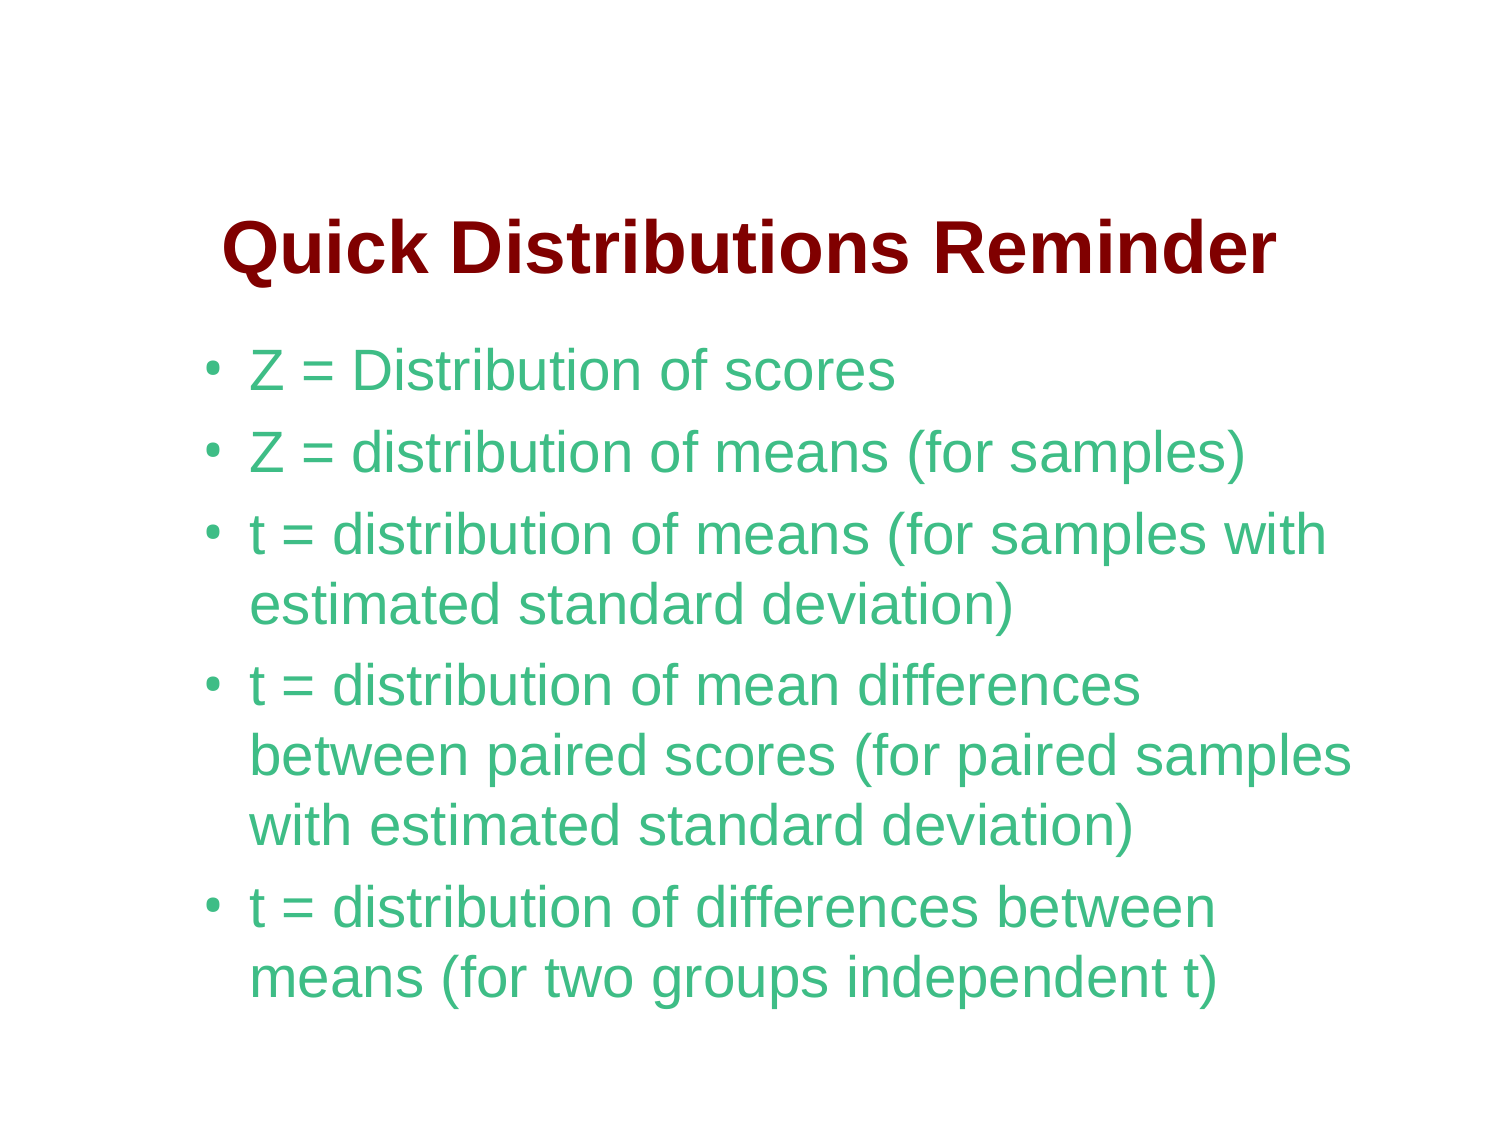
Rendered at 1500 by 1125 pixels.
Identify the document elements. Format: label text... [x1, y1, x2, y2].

title Quick Distributions Reminder [112, 199, 1388, 288]
list Z = Distribution of scores Z = distribution of means (for samples) t = distribution of means (for samples with estimated standard deviation) t = distribution of mean differences between paired scores (for paired samples with estimated standard deviation) t = distribution of differences between means (for two groups independent t) [112, 324, 1388, 1001]
